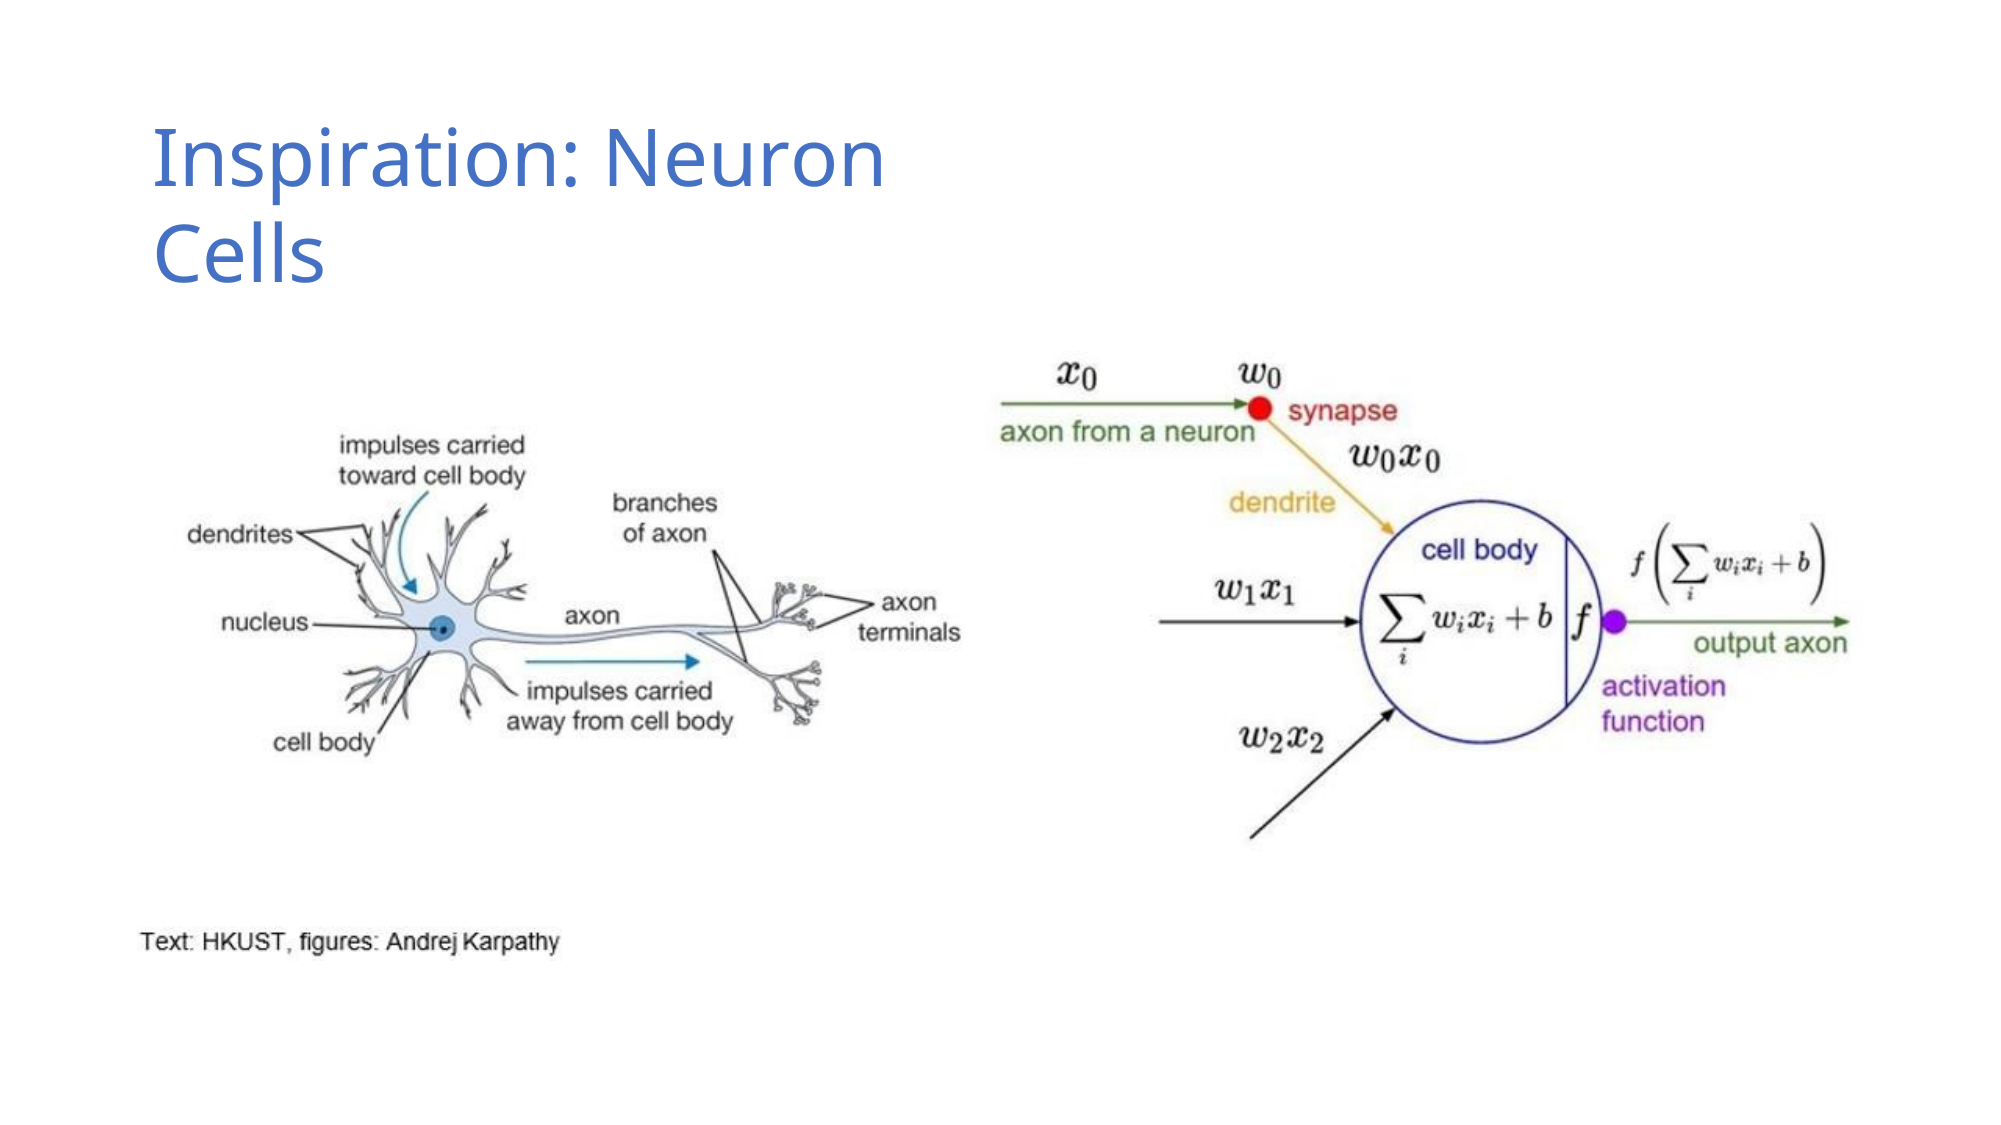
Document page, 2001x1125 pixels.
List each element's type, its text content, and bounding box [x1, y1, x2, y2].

text_box Inspiration: Neuron Cells [150, 122, 1074, 219]
text_box [137, 351, 1863, 961]
